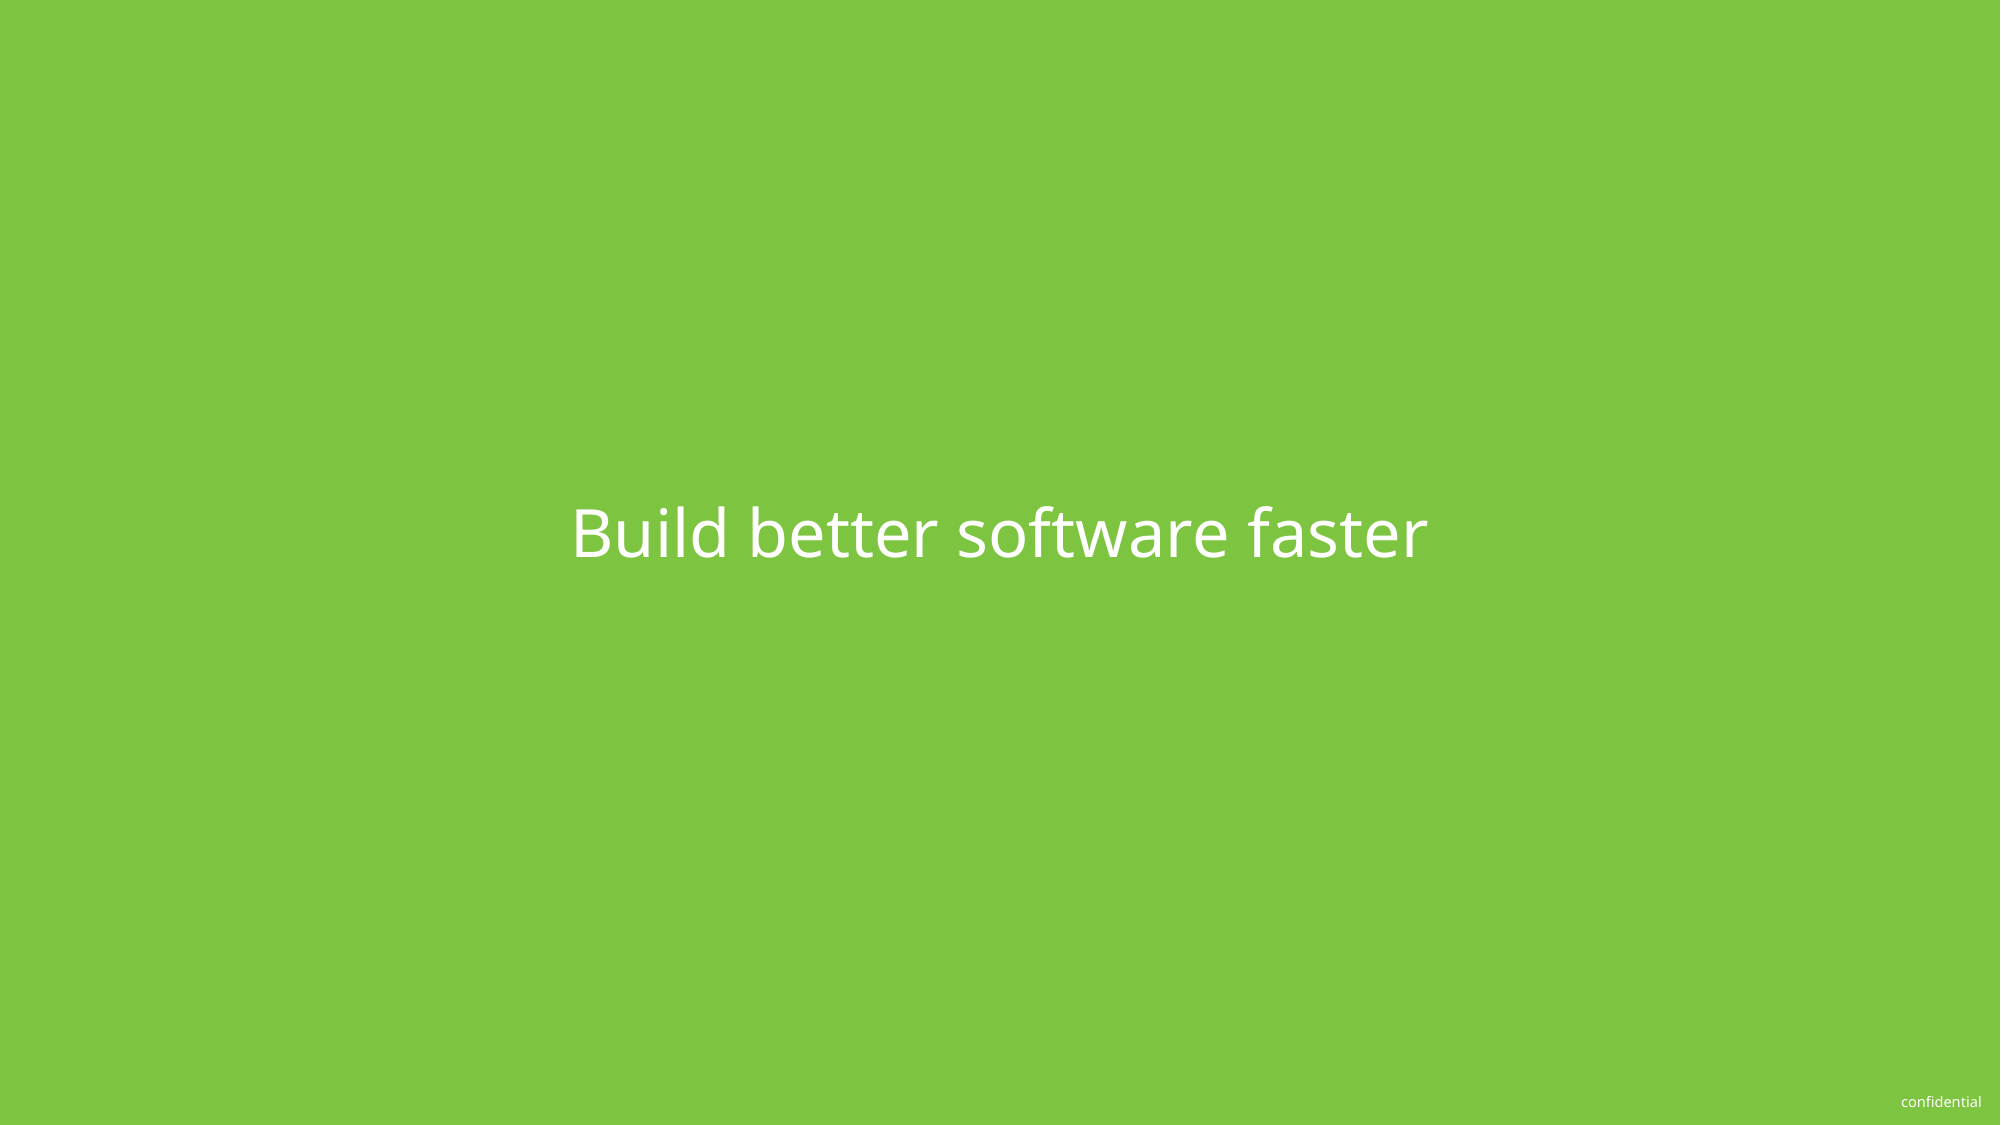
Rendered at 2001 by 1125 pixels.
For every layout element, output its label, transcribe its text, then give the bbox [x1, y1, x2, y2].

title Build better software faster [321, 474, 1679, 651]
